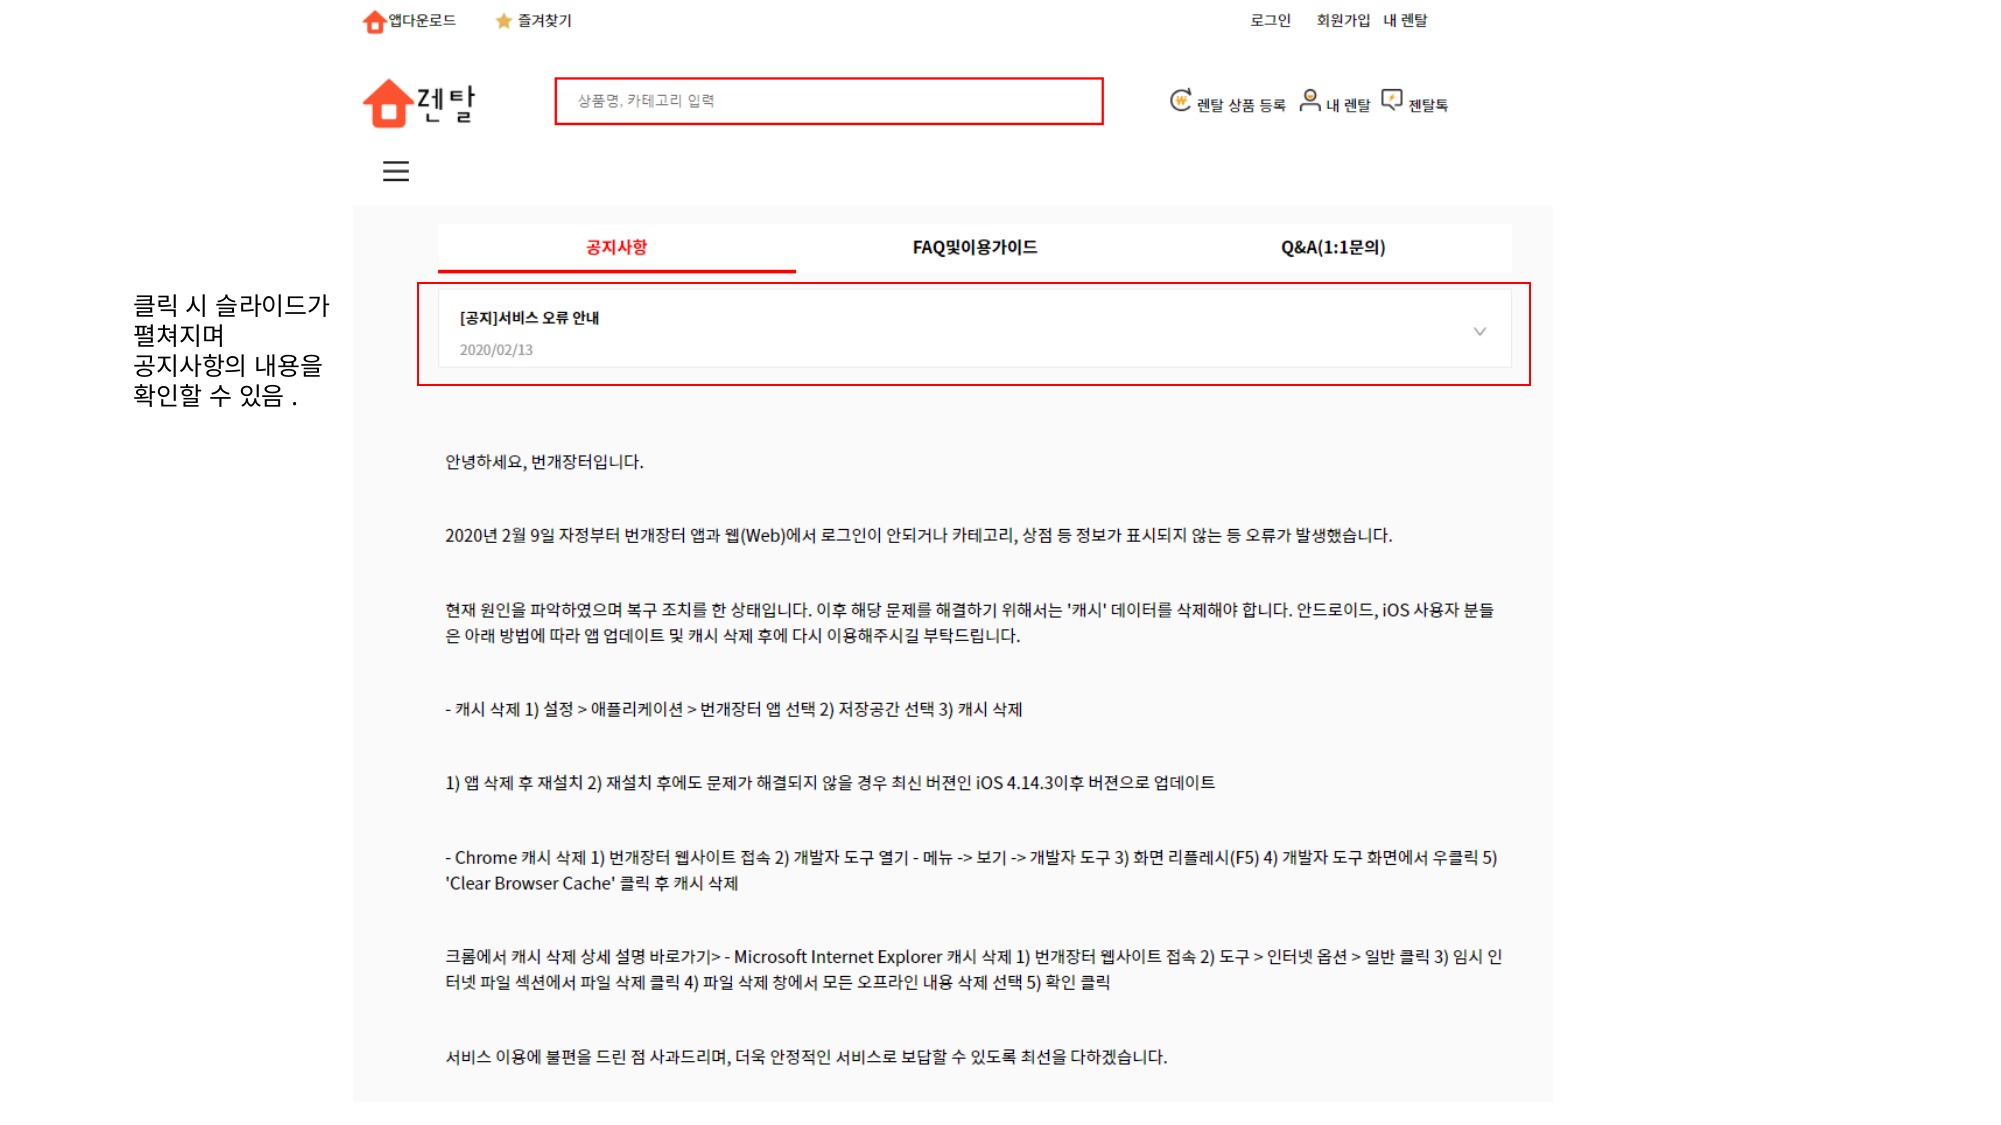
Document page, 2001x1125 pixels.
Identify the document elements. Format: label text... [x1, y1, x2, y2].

text_box 클릭 시 슬라이드가 펼쳐지며 공지사항의 내용을 확인할 수 있음. [118, 283, 352, 418]
picture [353, 0, 1553, 1102]
